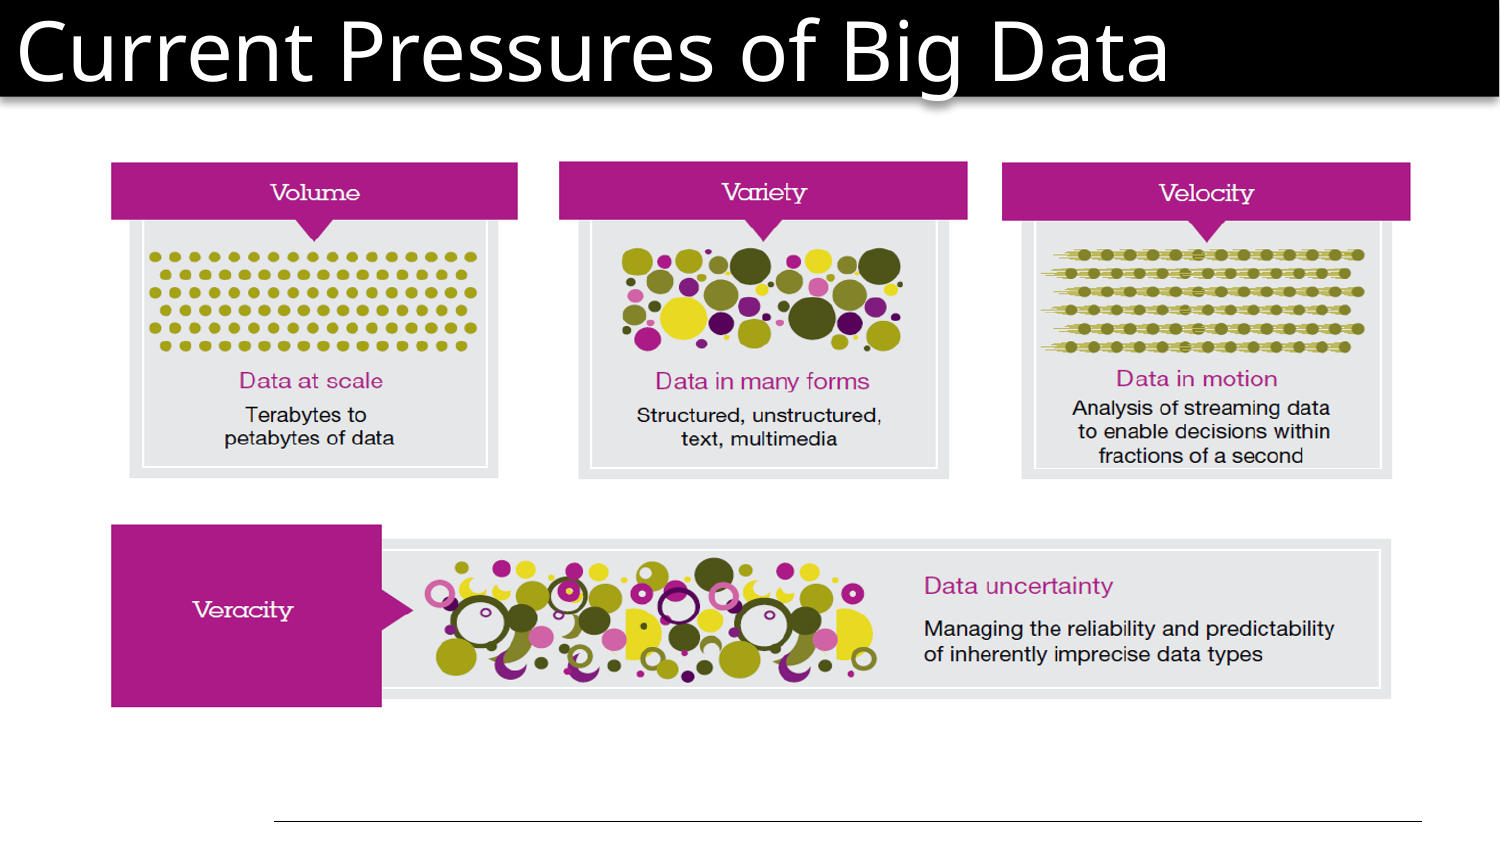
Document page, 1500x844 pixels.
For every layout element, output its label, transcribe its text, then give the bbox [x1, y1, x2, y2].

title Current Pressures of Big Data [0, 0, 1500, 97]
picture [998, 157, 1418, 492]
picture [100, 518, 1399, 712]
picture [108, 157, 521, 485]
picture [553, 157, 973, 485]
